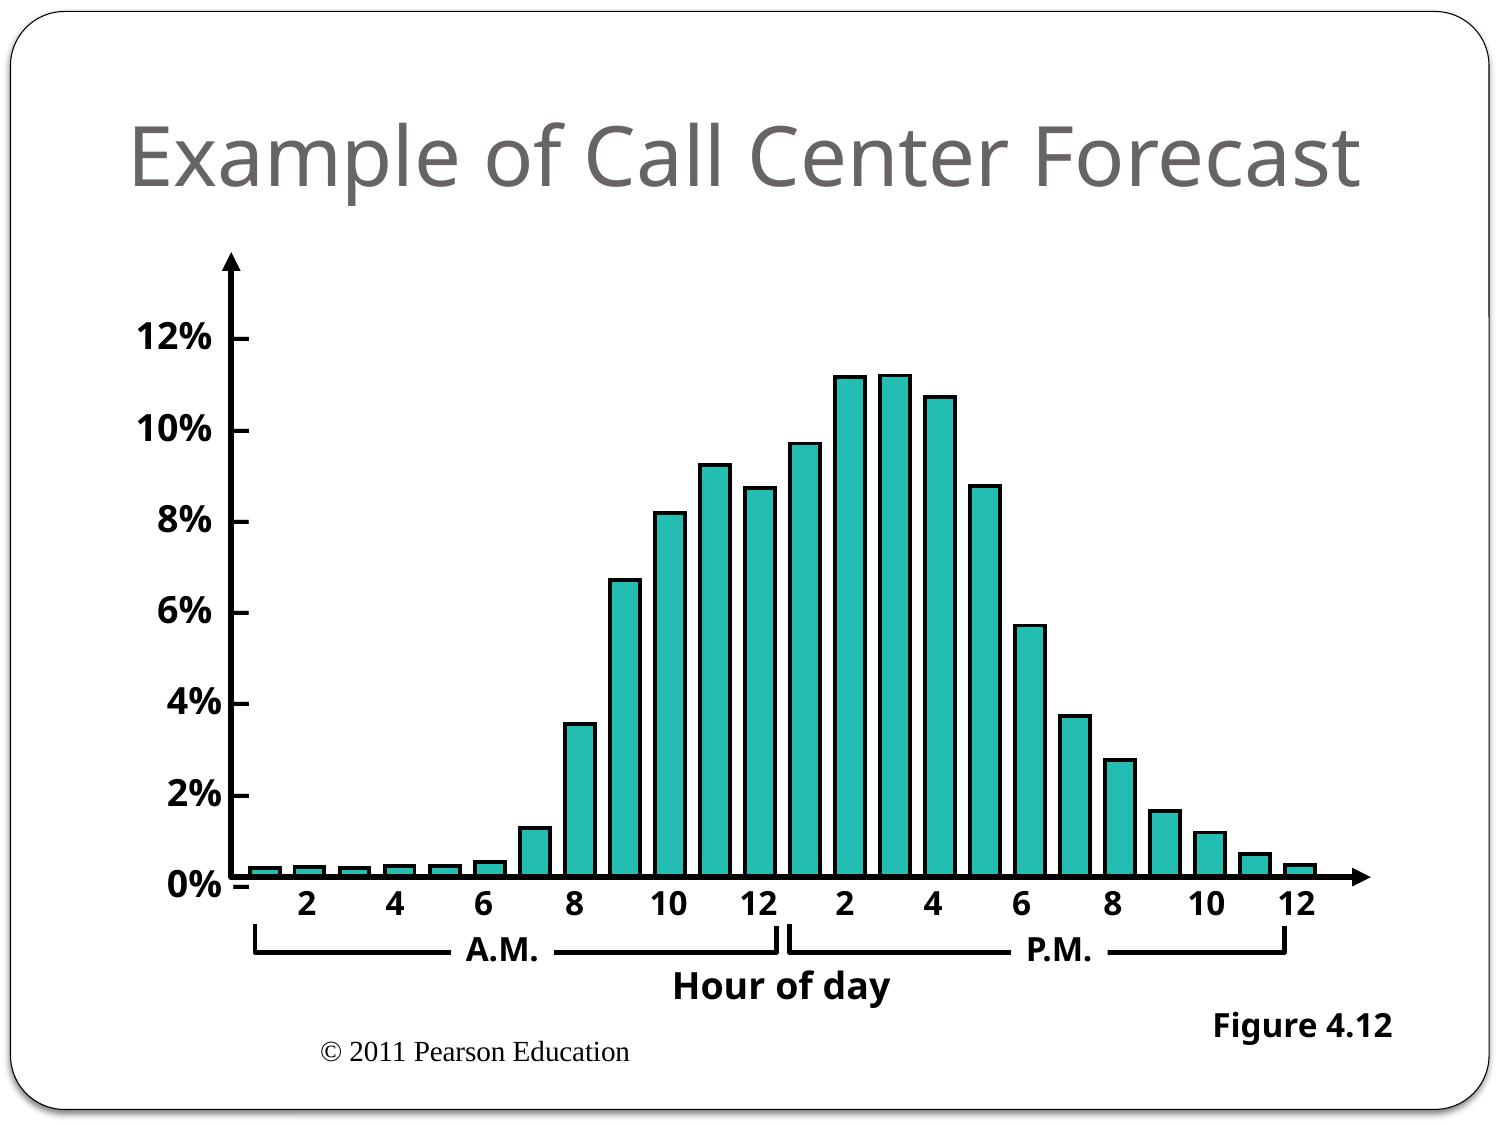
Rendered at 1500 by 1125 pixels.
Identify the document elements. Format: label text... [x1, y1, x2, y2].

title Example of Call Center Forecast [112, 70, 1388, 218]
footer © 2011 Pearson Education [150, 1024, 800, 1088]
text_box Figure 4.12 [1197, 997, 1408, 1052]
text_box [119, 251, 1372, 1015]
